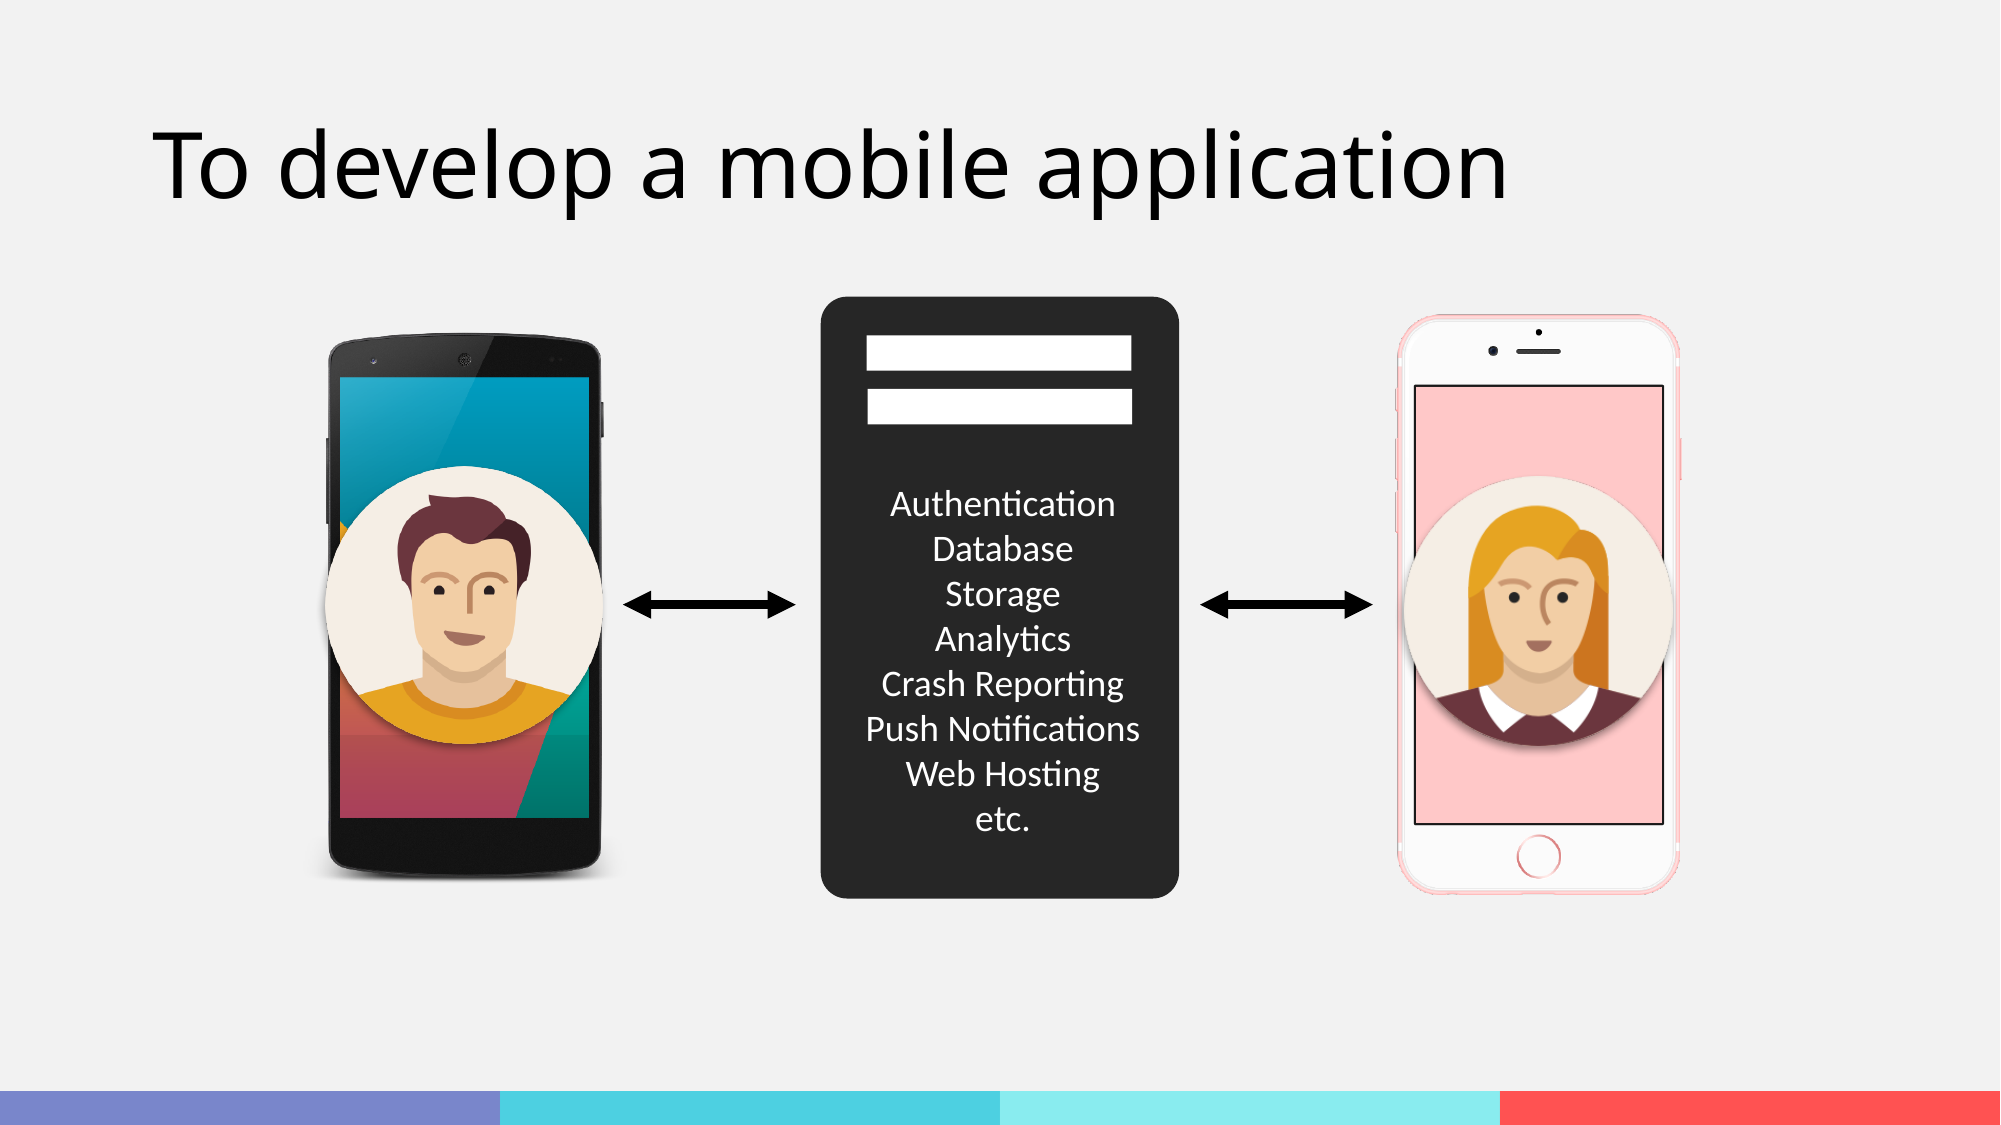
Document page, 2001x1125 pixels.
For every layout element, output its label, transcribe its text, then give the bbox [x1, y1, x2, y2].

text_box [867, 388, 1133, 425]
text_box Authentication Database Storage Analytics Crash Reporting Push Notifications Web Hosting etc. [850, 472, 1156, 847]
title To develop a mobile application [137, 59, 1863, 278]
picture [270, 277, 659, 932]
picture [0, 1091, 2000, 1125]
text_box [819, 295, 1181, 900]
text_box [866, 334, 1132, 372]
picture [1391, 310, 1686, 899]
